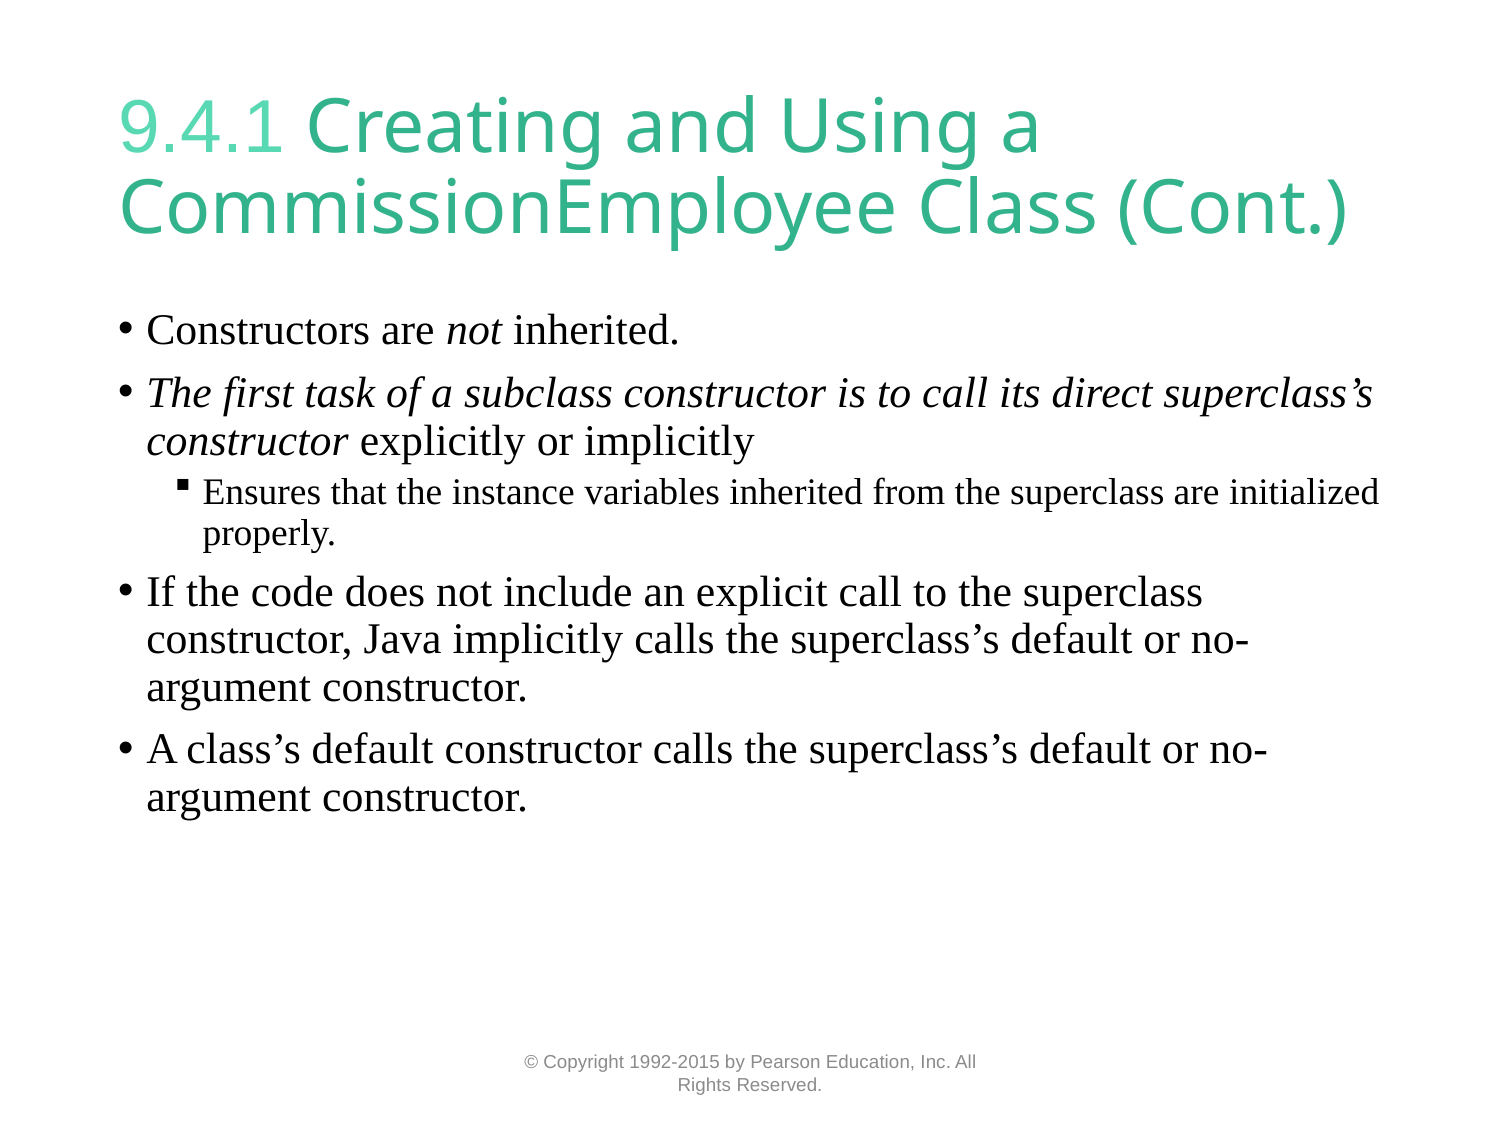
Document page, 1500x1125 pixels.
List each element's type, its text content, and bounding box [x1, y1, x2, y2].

footer © Copyright 1992-2015 by Pearson Education, Inc. All Rights Reserved. [496, 1042, 1004, 1103]
title 9.4.1 Creating and Using a CommissionEmployee Class (Cont.) [103, 59, 1397, 278]
list Constructors are not inherited. The first task of a subclass constructor is to call its direct superclass’s constructor explicitly or implicitly Ensures that the instance variables inherited from the superclass are initialized properly. If the code does not include an explicit call to the superclass constructor, Java implicitly calls the superclass’s default or no-argument constructor. A class’s default constructor calls the superclass’s default or no-argument constructor. [103, 299, 1397, 1014]
